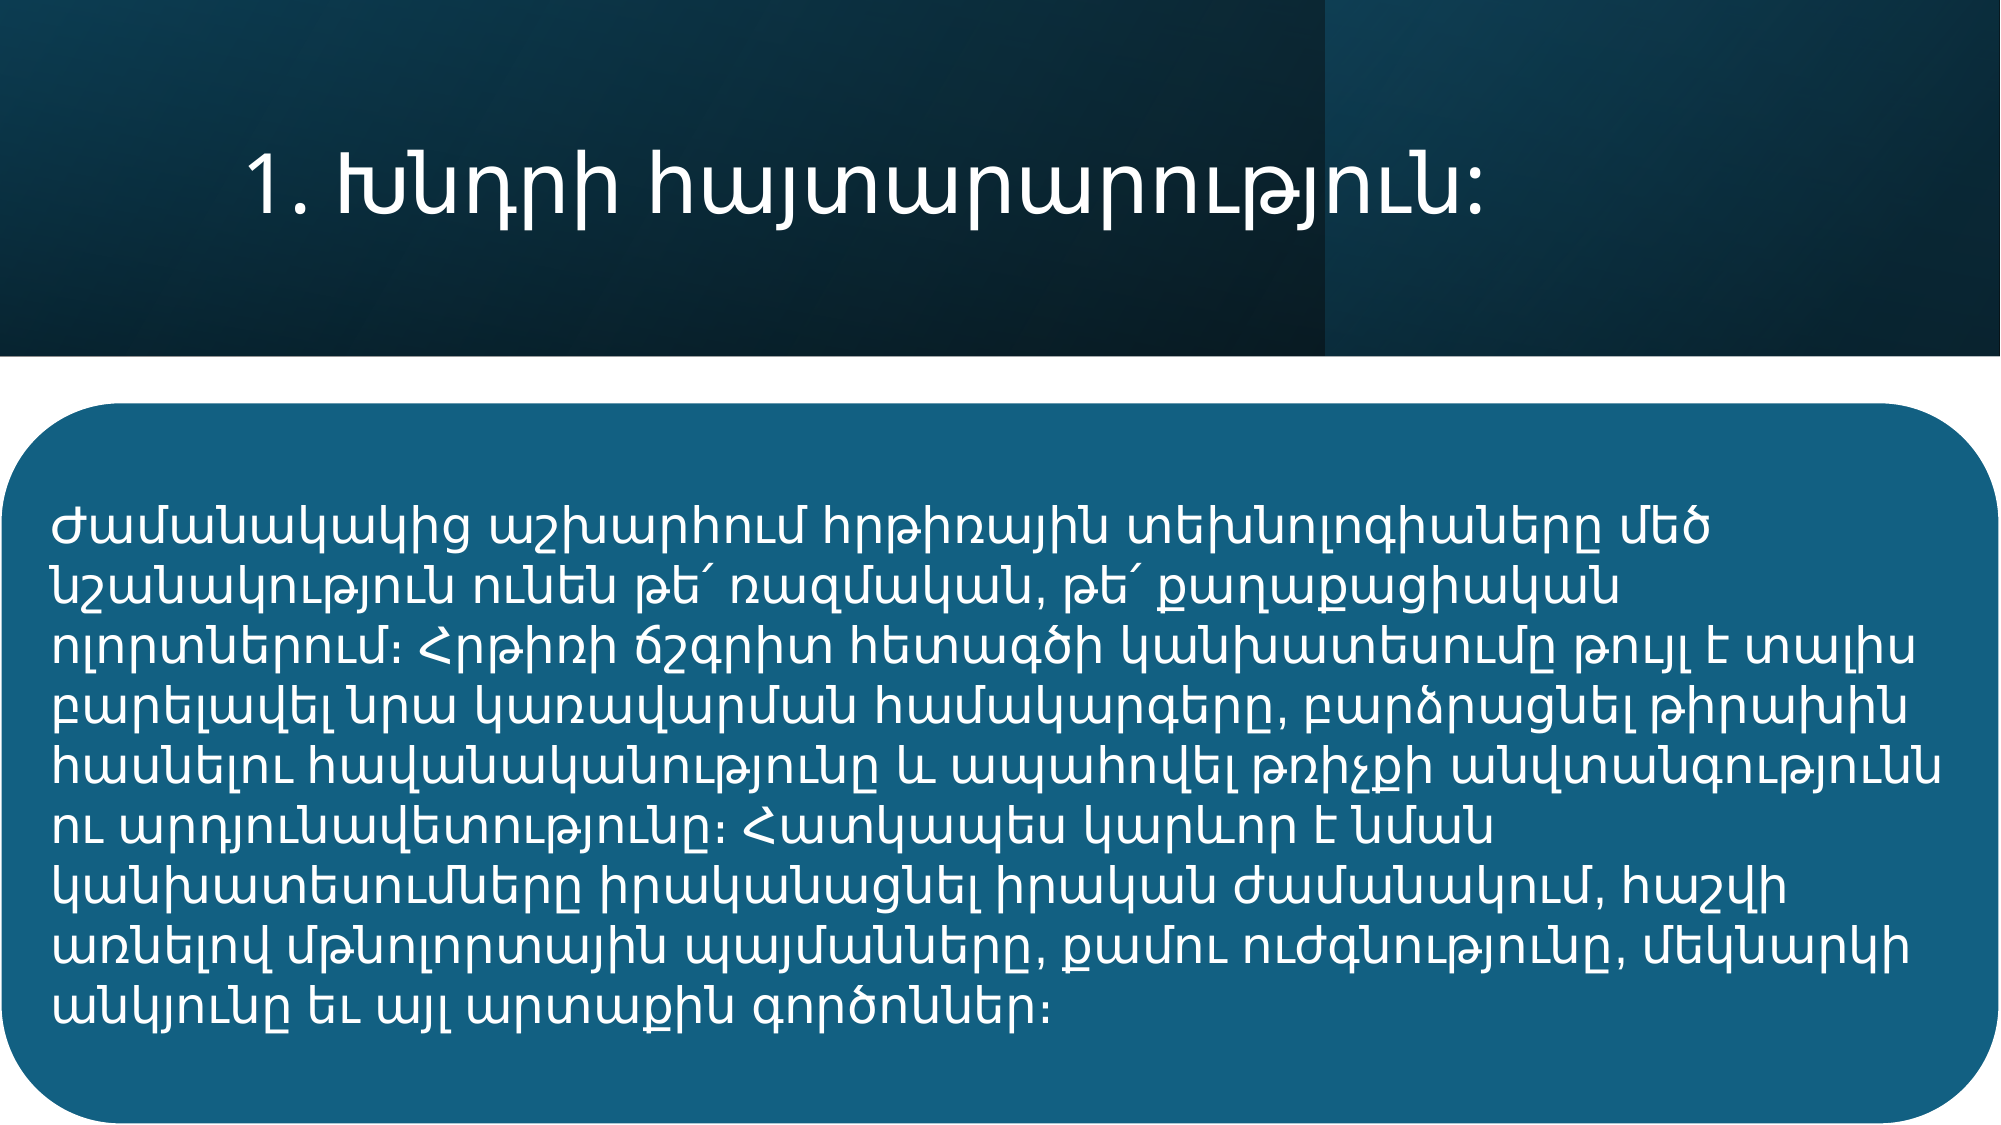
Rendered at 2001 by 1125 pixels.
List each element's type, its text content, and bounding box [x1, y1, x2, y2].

text_box [1894, 1020, 2000, 1125]
text_box [0, 357, 2000, 507]
text_box Ժամանակակից աշխարհում հրթիռային տեխնոլոգիաները մեծ նշանակություն ունեն թե՛ ռազմական, թե՛ քաղաքացիական ոլորտներում։ Հրթիռի ճշգրիտ հետագծի կանխատեսումը թույլ է տալիս բարելավել նրա կառավարման համակարգերը, բարձրացնել թիրախին հասնելու հավանականությունը և ապահովել թռիչքի անվտանգությունն ու արդյունավետությունը։ Հատկապես կարևոր է նման կանխատեսումները իրականացնել իրական ժամանակում, հաշվի առնելով մթնոլորտային պայմանները, քամու ուժգնությունը, մեկնարկի անկյունը եւ այլ արտաքին գործոններ։ [0, 401, 2000, 1125]
text_box 1. Խնդրի հայտարարություն: [226, 57, 1822, 316]
text_box [0, 1020, 105, 1125]
text_box [0, 0, 2000, 357]
